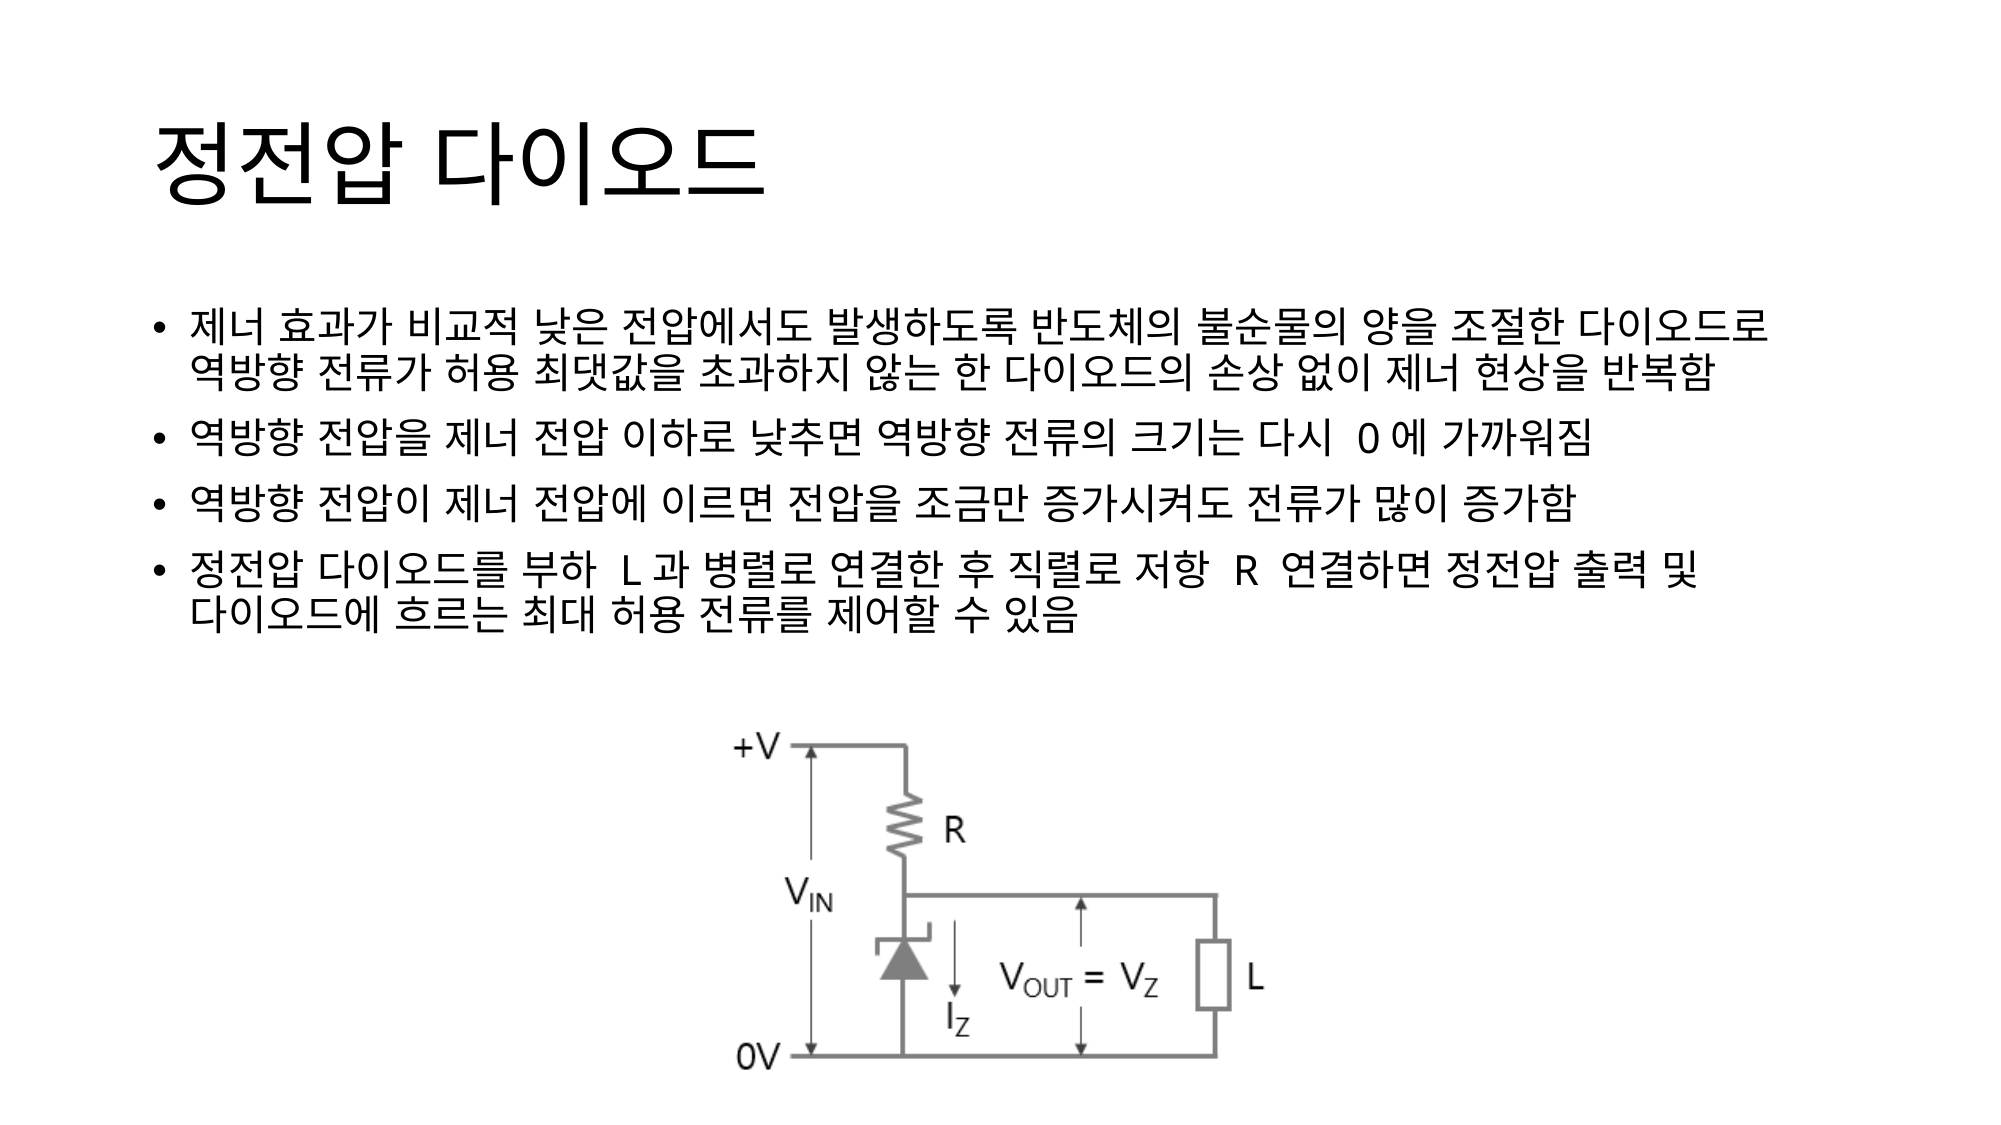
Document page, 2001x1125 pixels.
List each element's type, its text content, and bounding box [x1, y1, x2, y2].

picture [727, 722, 1273, 1081]
title 정전압 다이오드 [137, 59, 1863, 278]
list 제너 효과가 비교적 낮은 전압에서도 발생하도록 반도체의 불순물의 양을 조절한 다이오드로 역방향 전류가 허용 최댓값을 초과하지 않는 한 다이오드의 손상 없이 제너 현상을 반복함 역방향 전압을 제너 전압 이하로 낮추면 역방향 전류의 크기는 다시 0에 가까워짐 역방향 전압이 제너 전압에 이르면 전압을 조금만 증가시켜도 전류가 많이 증가함 정전압 다이오드를 부하 L과 병렬로 연결한 후 직렬로 저항 R 연결하면 정전압 출력 및 다이오드에 흐르는 최대 허용 전류를 제어할 수 있음 [137, 299, 1863, 1081]
